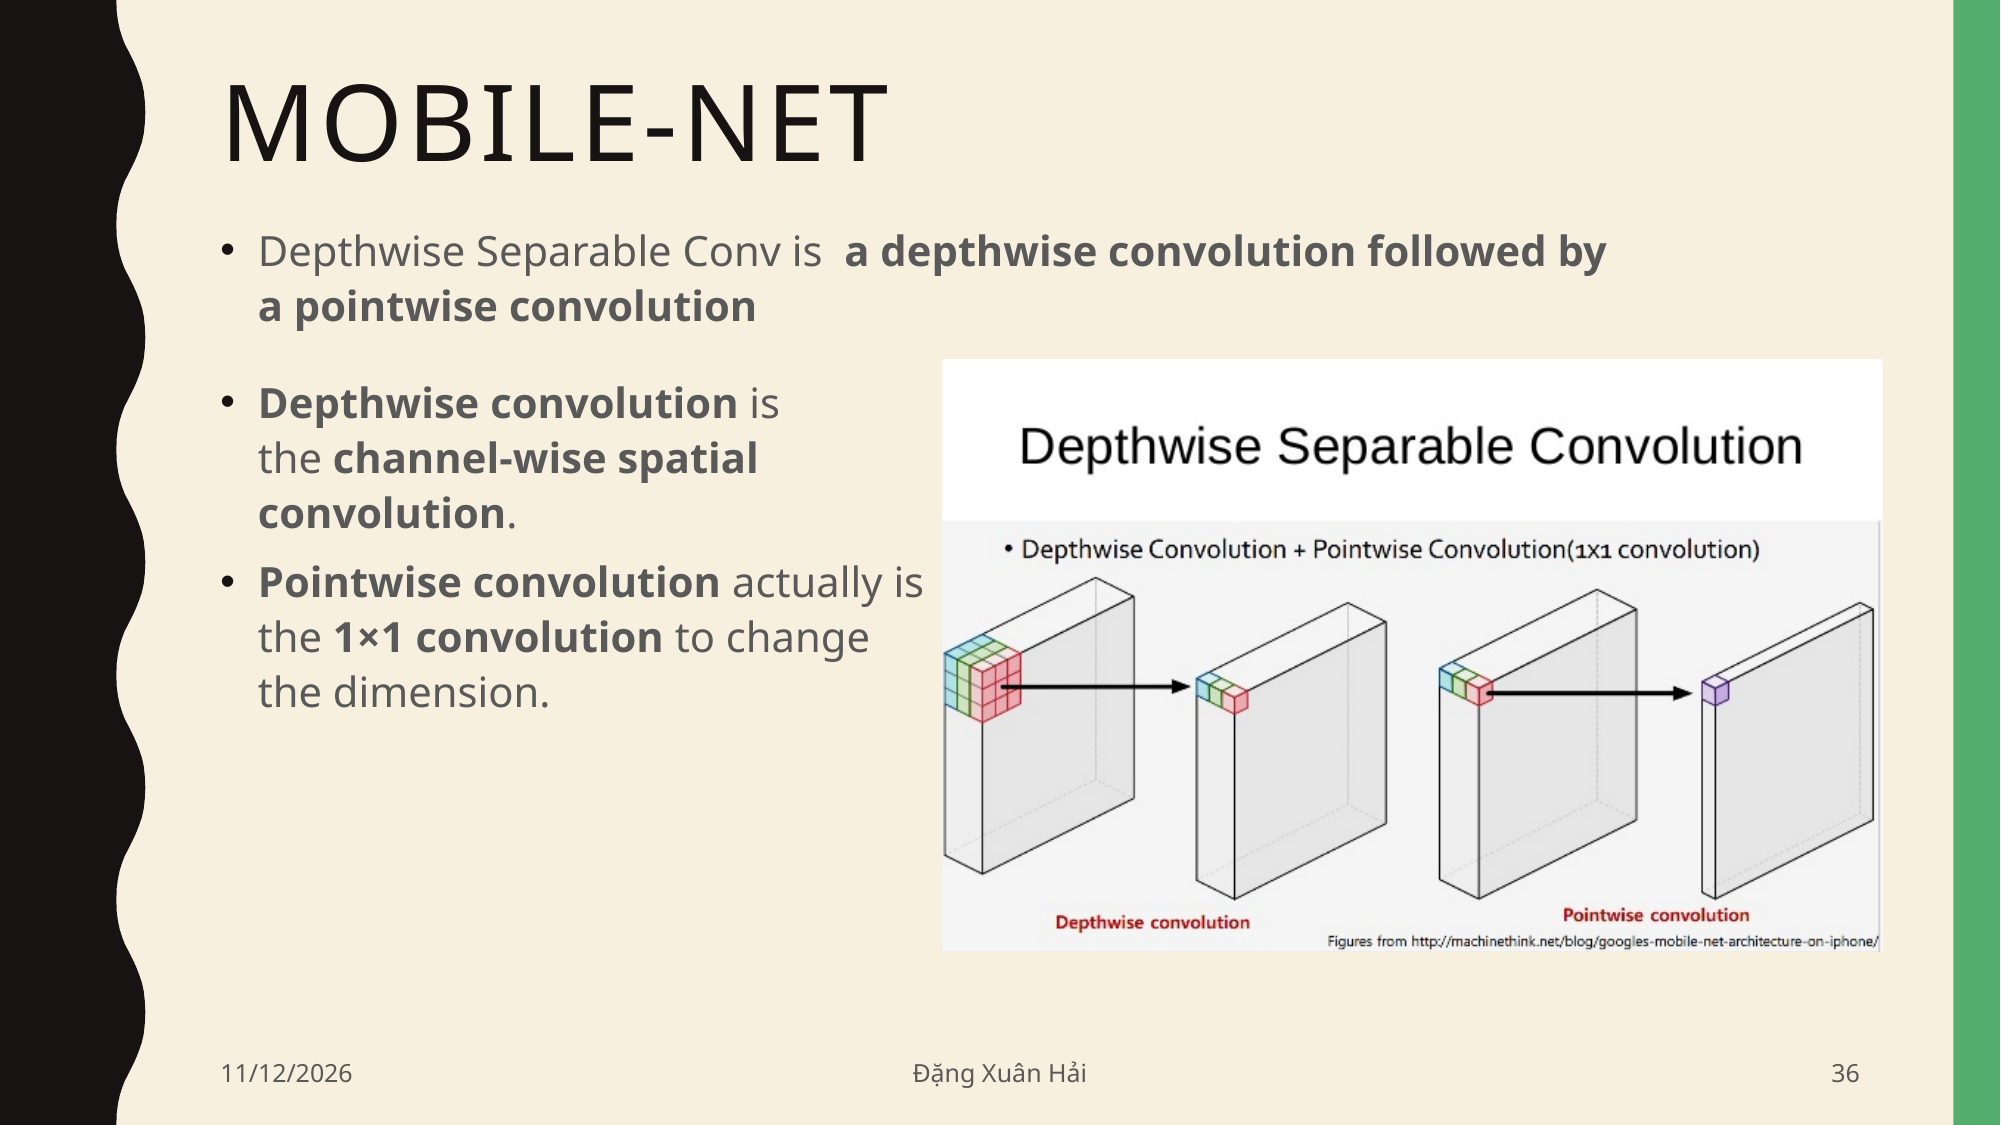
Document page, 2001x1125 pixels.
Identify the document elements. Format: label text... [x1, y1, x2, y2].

list Depthwise Separable Conv is a depthwise convolution followed by a pointwise convolution [205, 212, 1652, 364]
footer Đặng Xuân Hải [662, 1045, 1338, 1103]
title Mobile-net [205, 62, 1875, 308]
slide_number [205, 1045, 588, 1103]
picture [942, 359, 1883, 952]
text_box Depthwise convolution is the channel-wise spatial convolution. Pointwise convolution actually is the 1×1 convolution to change the dimension. [205, 364, 942, 847]
slide_number 36 [1412, 1045, 1875, 1103]
